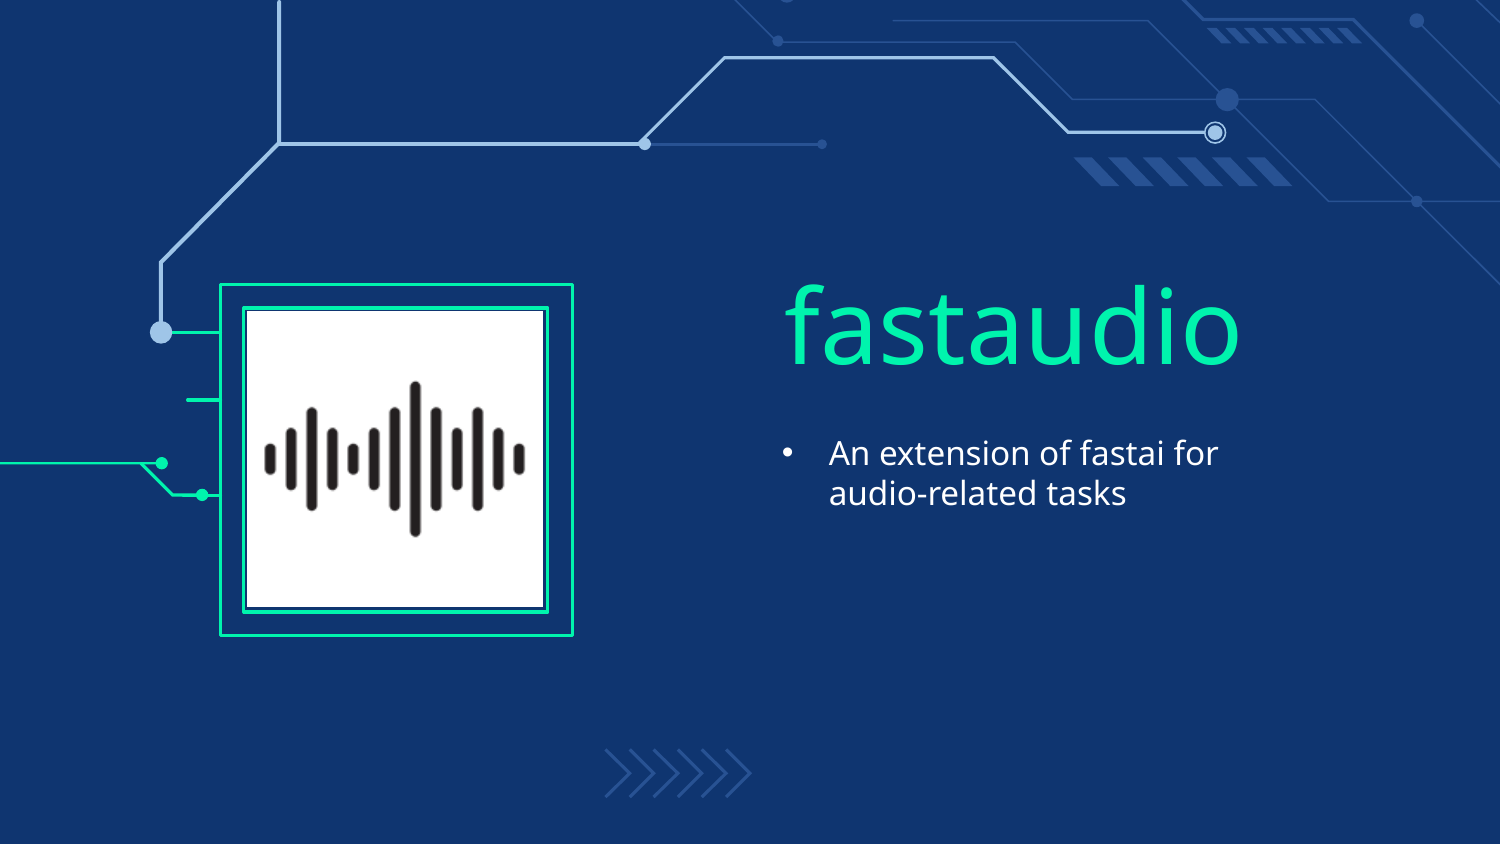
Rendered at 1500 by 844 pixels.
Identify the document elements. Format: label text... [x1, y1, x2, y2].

text_box An extension of fastai for audio-related tasks [781, 378, 1247, 567]
picture [246, 311, 543, 607]
title fastaudio [646, 275, 1382, 372]
